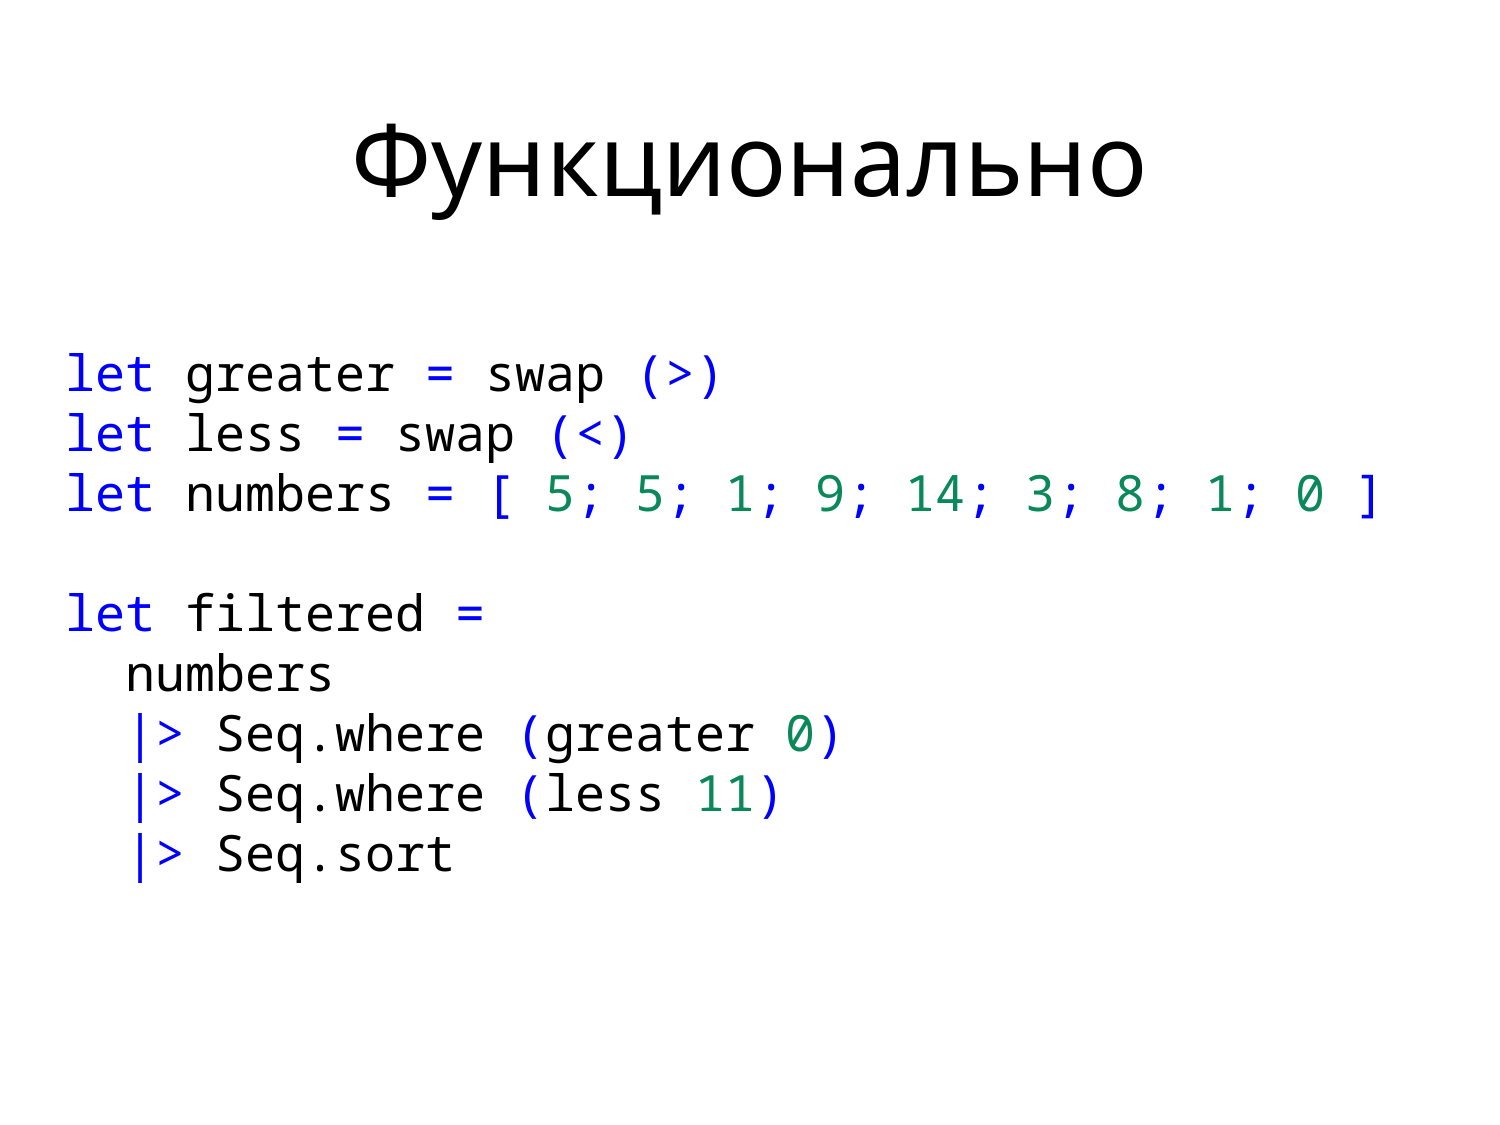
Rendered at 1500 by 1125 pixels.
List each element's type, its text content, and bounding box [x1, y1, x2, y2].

text_box let greater = swap (>) let less = swap (<) let numbers = [ 5; 5; 1; 9; 14; 3; 8; 1; 0 ] let filtered = numbers |> Seq.where (greater 0) |> Seq.where (less 11) |> Seq.sort [50, 333, 1450, 889]
text_box Функционально [336, 88, 1164, 224]
